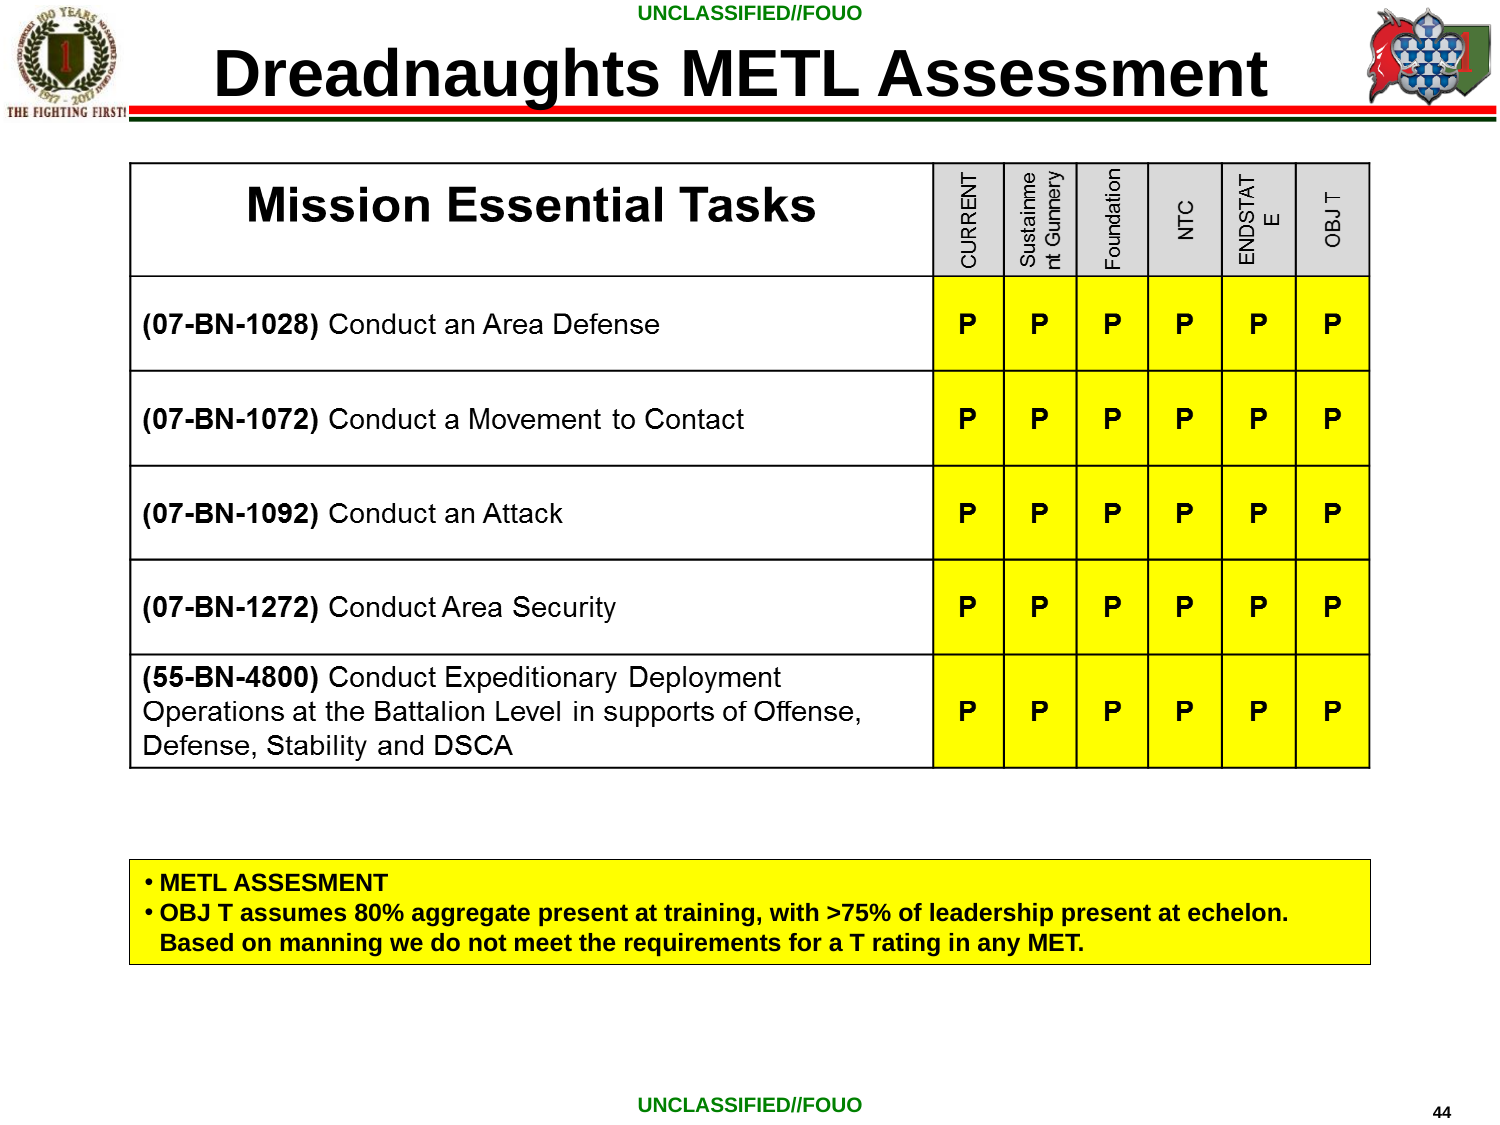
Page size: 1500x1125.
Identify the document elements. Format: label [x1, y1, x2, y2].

picture [3, 5, 129, 123]
text_box [129, 859, 1371, 965]
picture [1348, 0, 1500, 111]
picture [129, 159, 1371, 780]
text_box [56, 14, 1427, 125]
